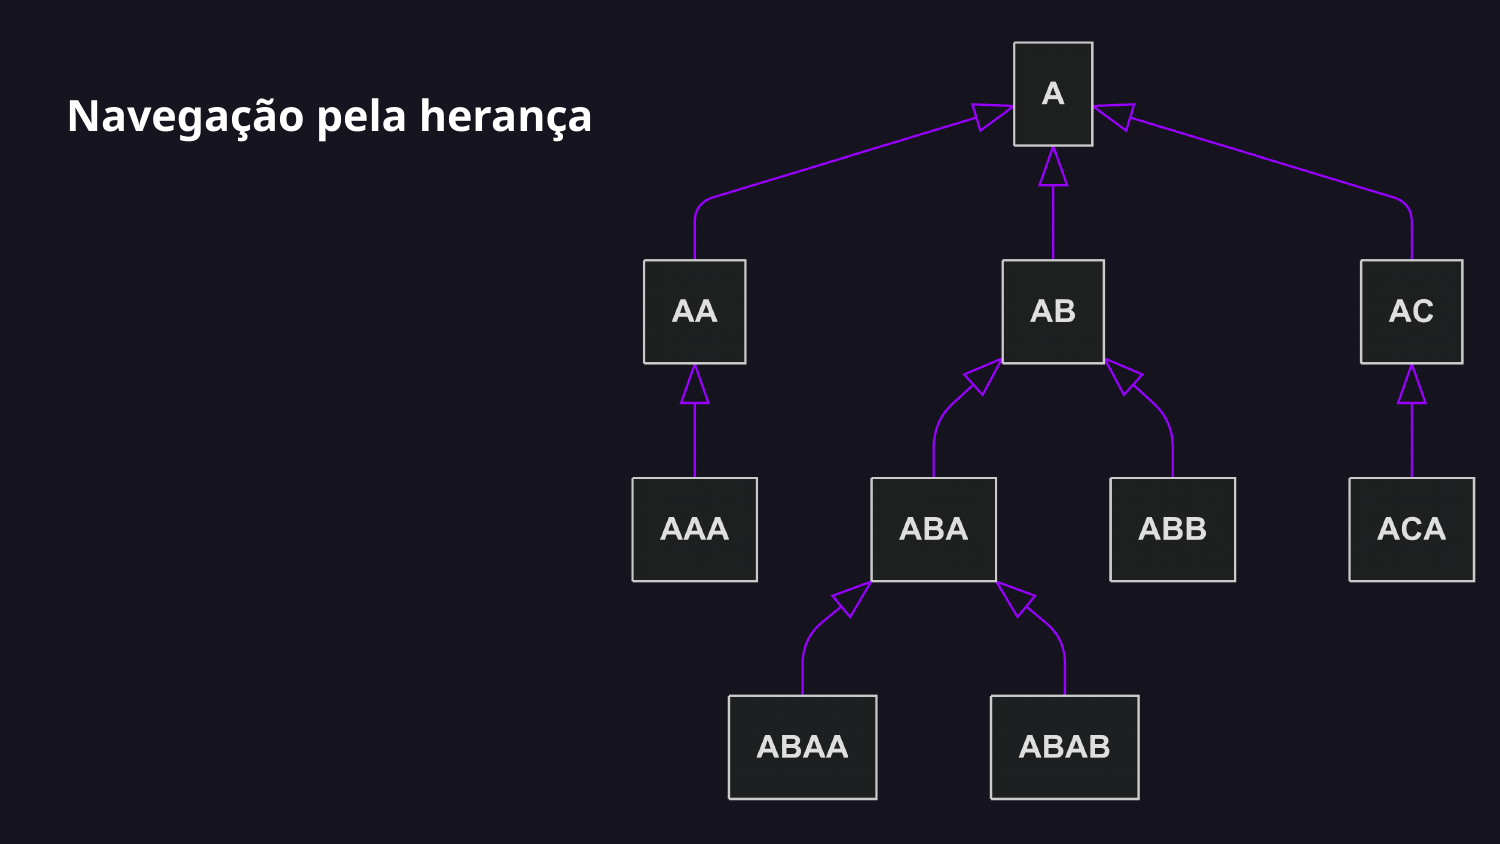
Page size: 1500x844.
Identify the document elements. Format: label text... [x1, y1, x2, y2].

title Navegação pela herança [51, 72, 608, 167]
picture [613, 24, 1494, 819]
